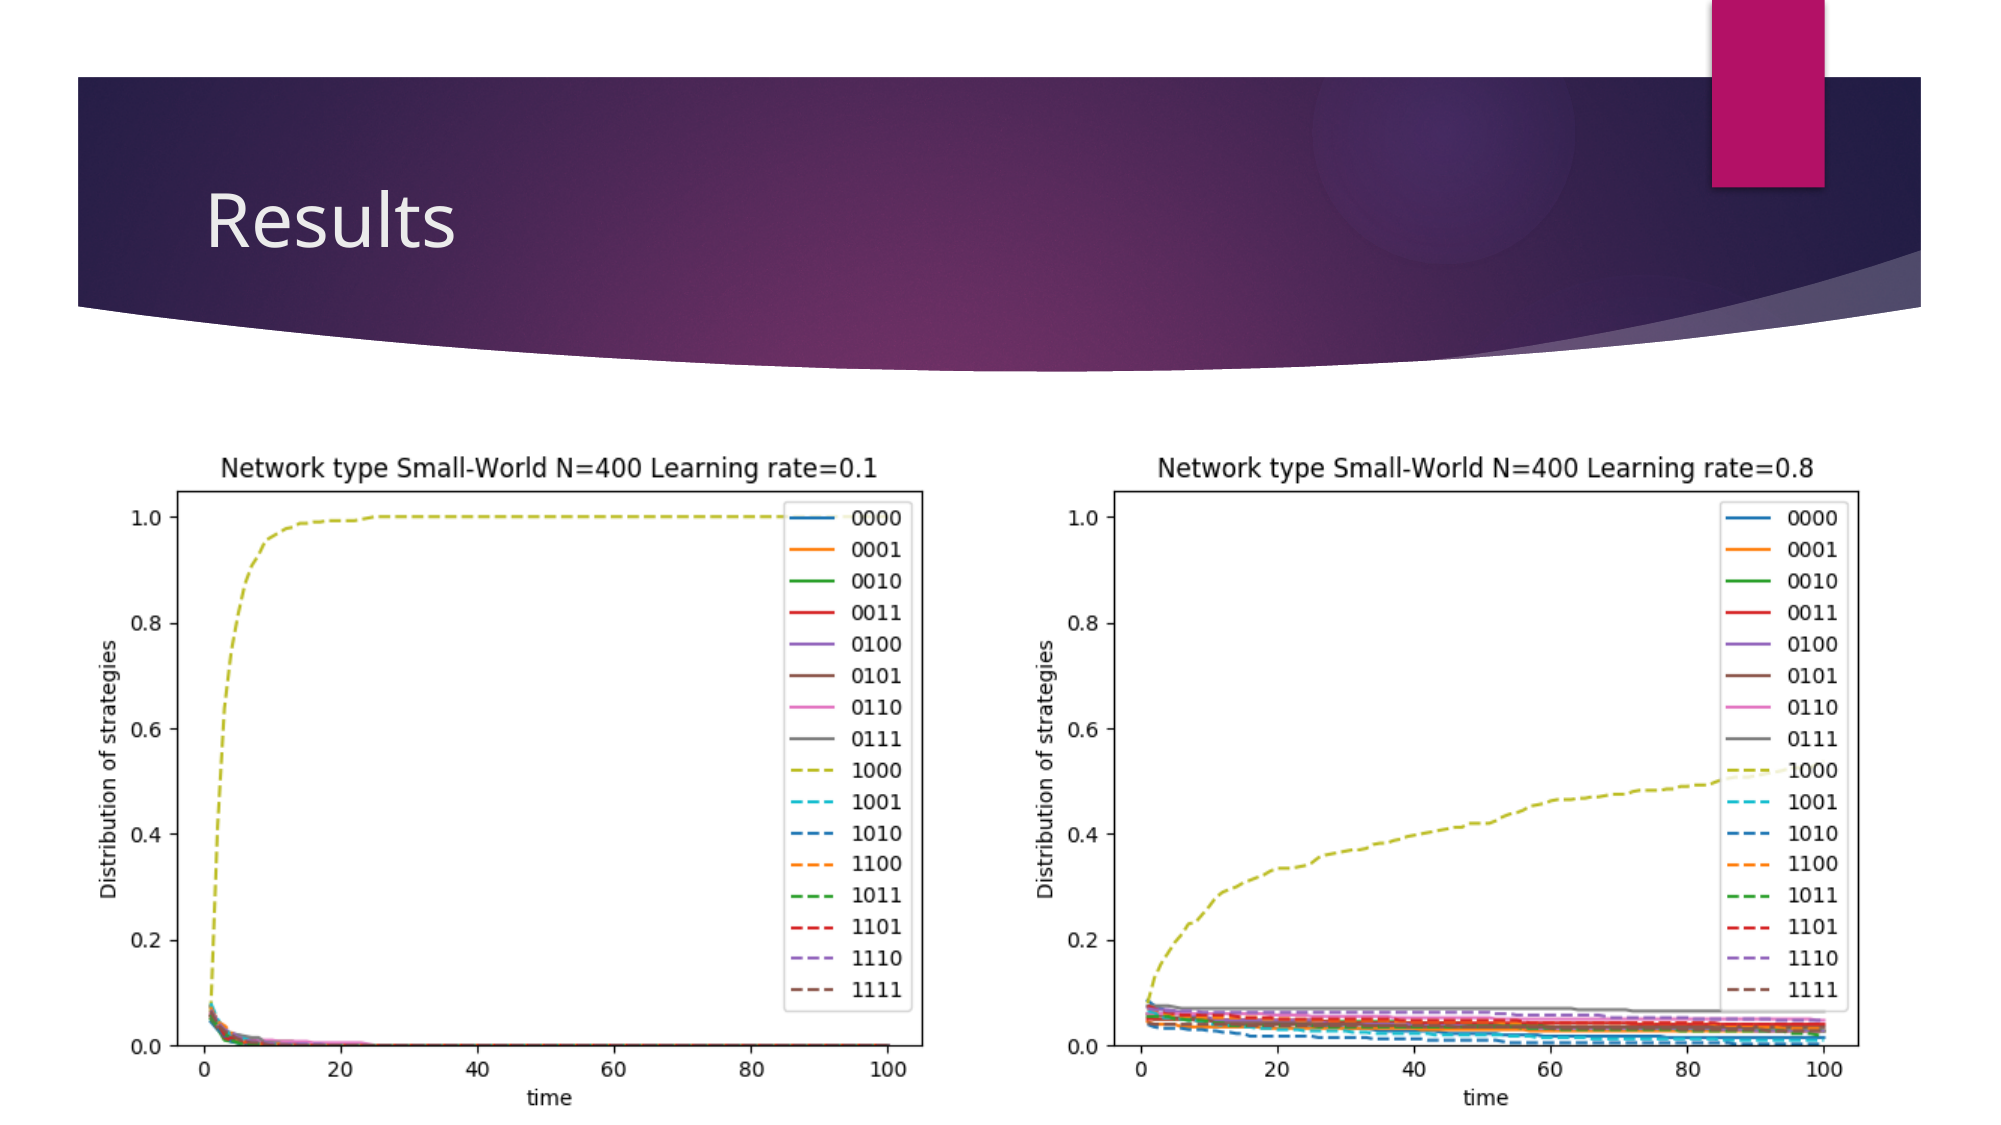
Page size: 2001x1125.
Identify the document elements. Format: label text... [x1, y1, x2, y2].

picture [57, 404, 1955, 1125]
title Results [189, 159, 1627, 276]
